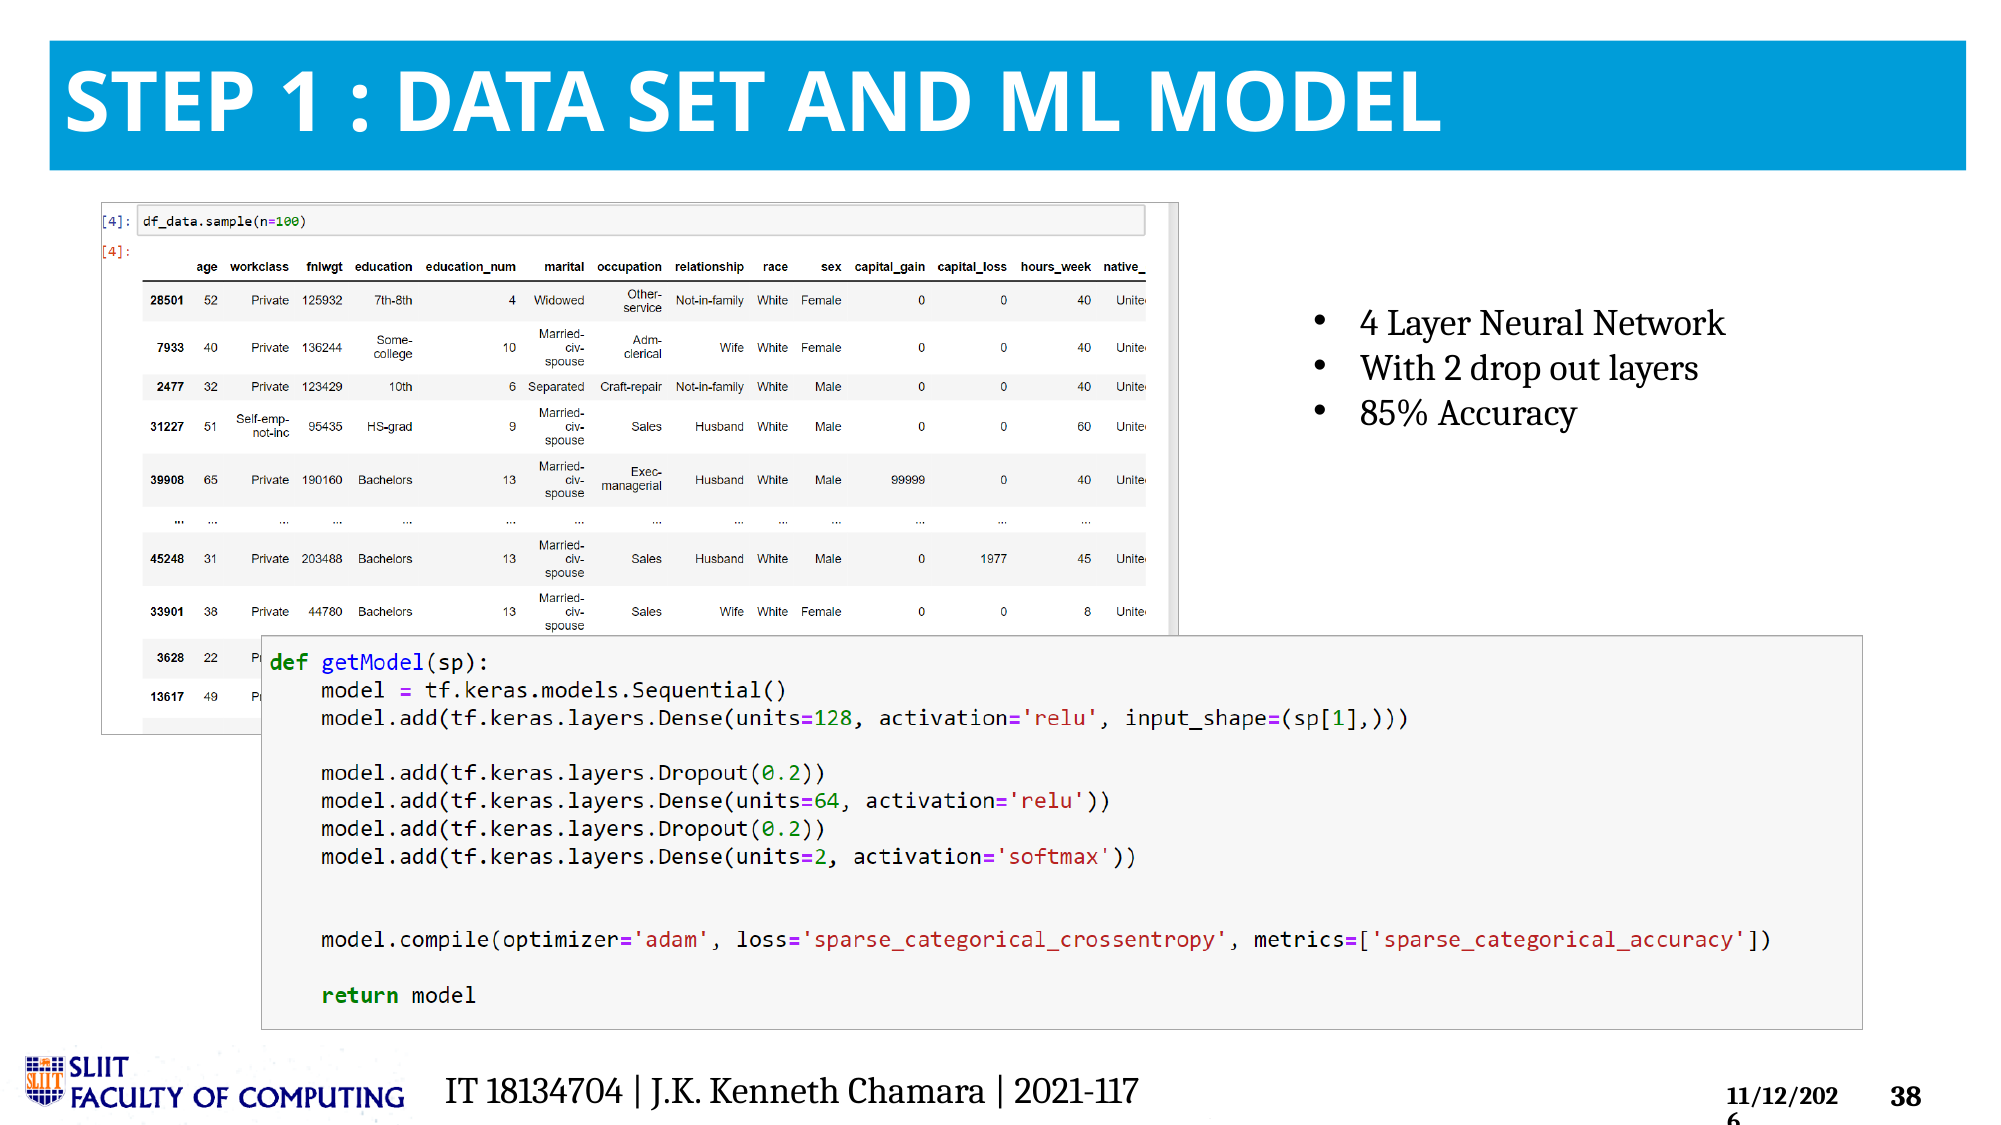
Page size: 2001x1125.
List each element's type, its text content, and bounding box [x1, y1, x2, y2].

picture [101, 202, 1863, 1030]
text_box 4 Layer Neural Network With 2 drop out layers 85% Accuracy [1298, 290, 1787, 440]
text_box IT 18134704 | J.K. Kenneth Chamara | 2021-117 [430, 1058, 1405, 1119]
picture [0, 1045, 413, 1125]
text_box Step 1 : data Set and ML Model [49, 40, 1967, 171]
